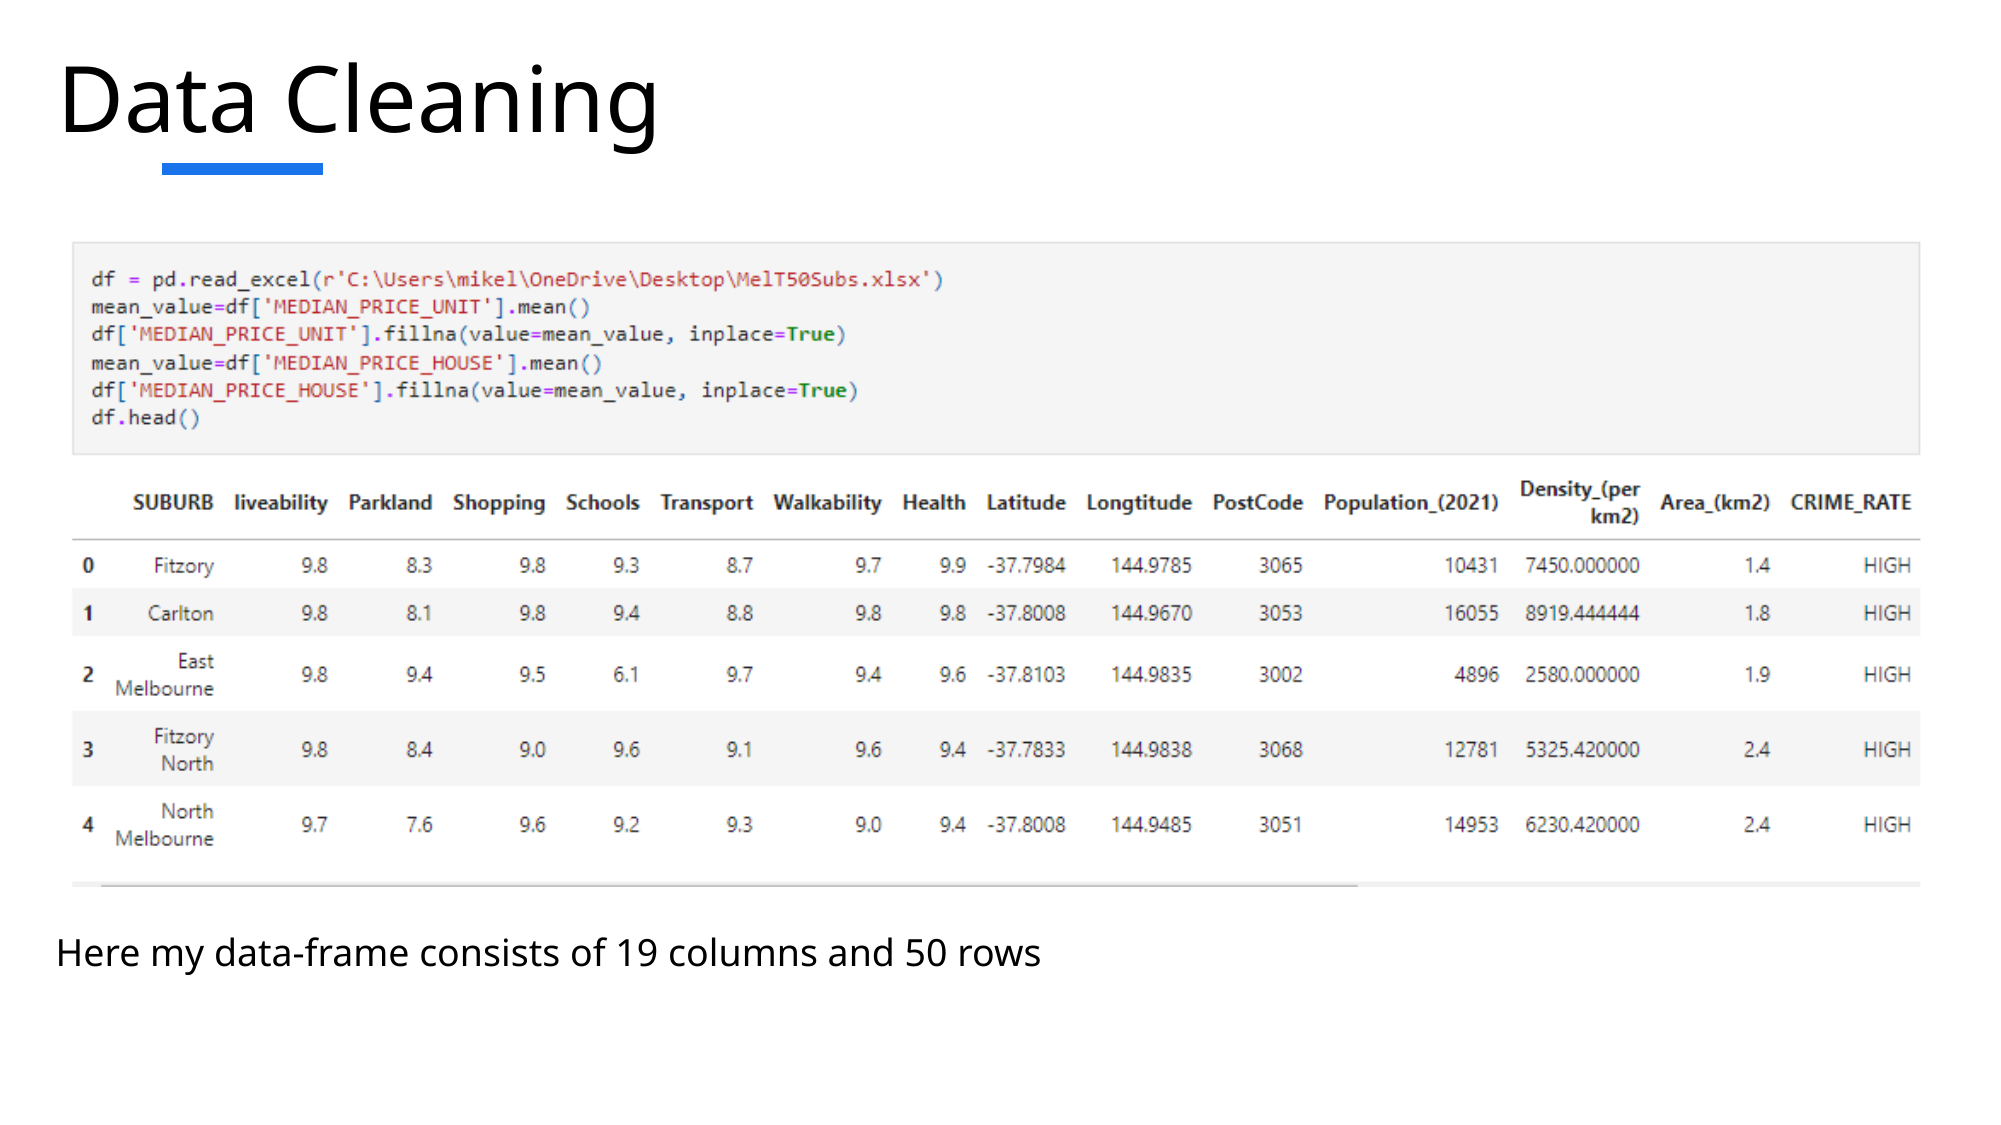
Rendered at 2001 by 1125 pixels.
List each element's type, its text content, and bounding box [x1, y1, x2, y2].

text_box Here my data-frame consists of 19 columns and 50 rows [40, 921, 1058, 981]
picture [64, 237, 1936, 887]
text_box Data Cleaning [42, 33, 702, 159]
